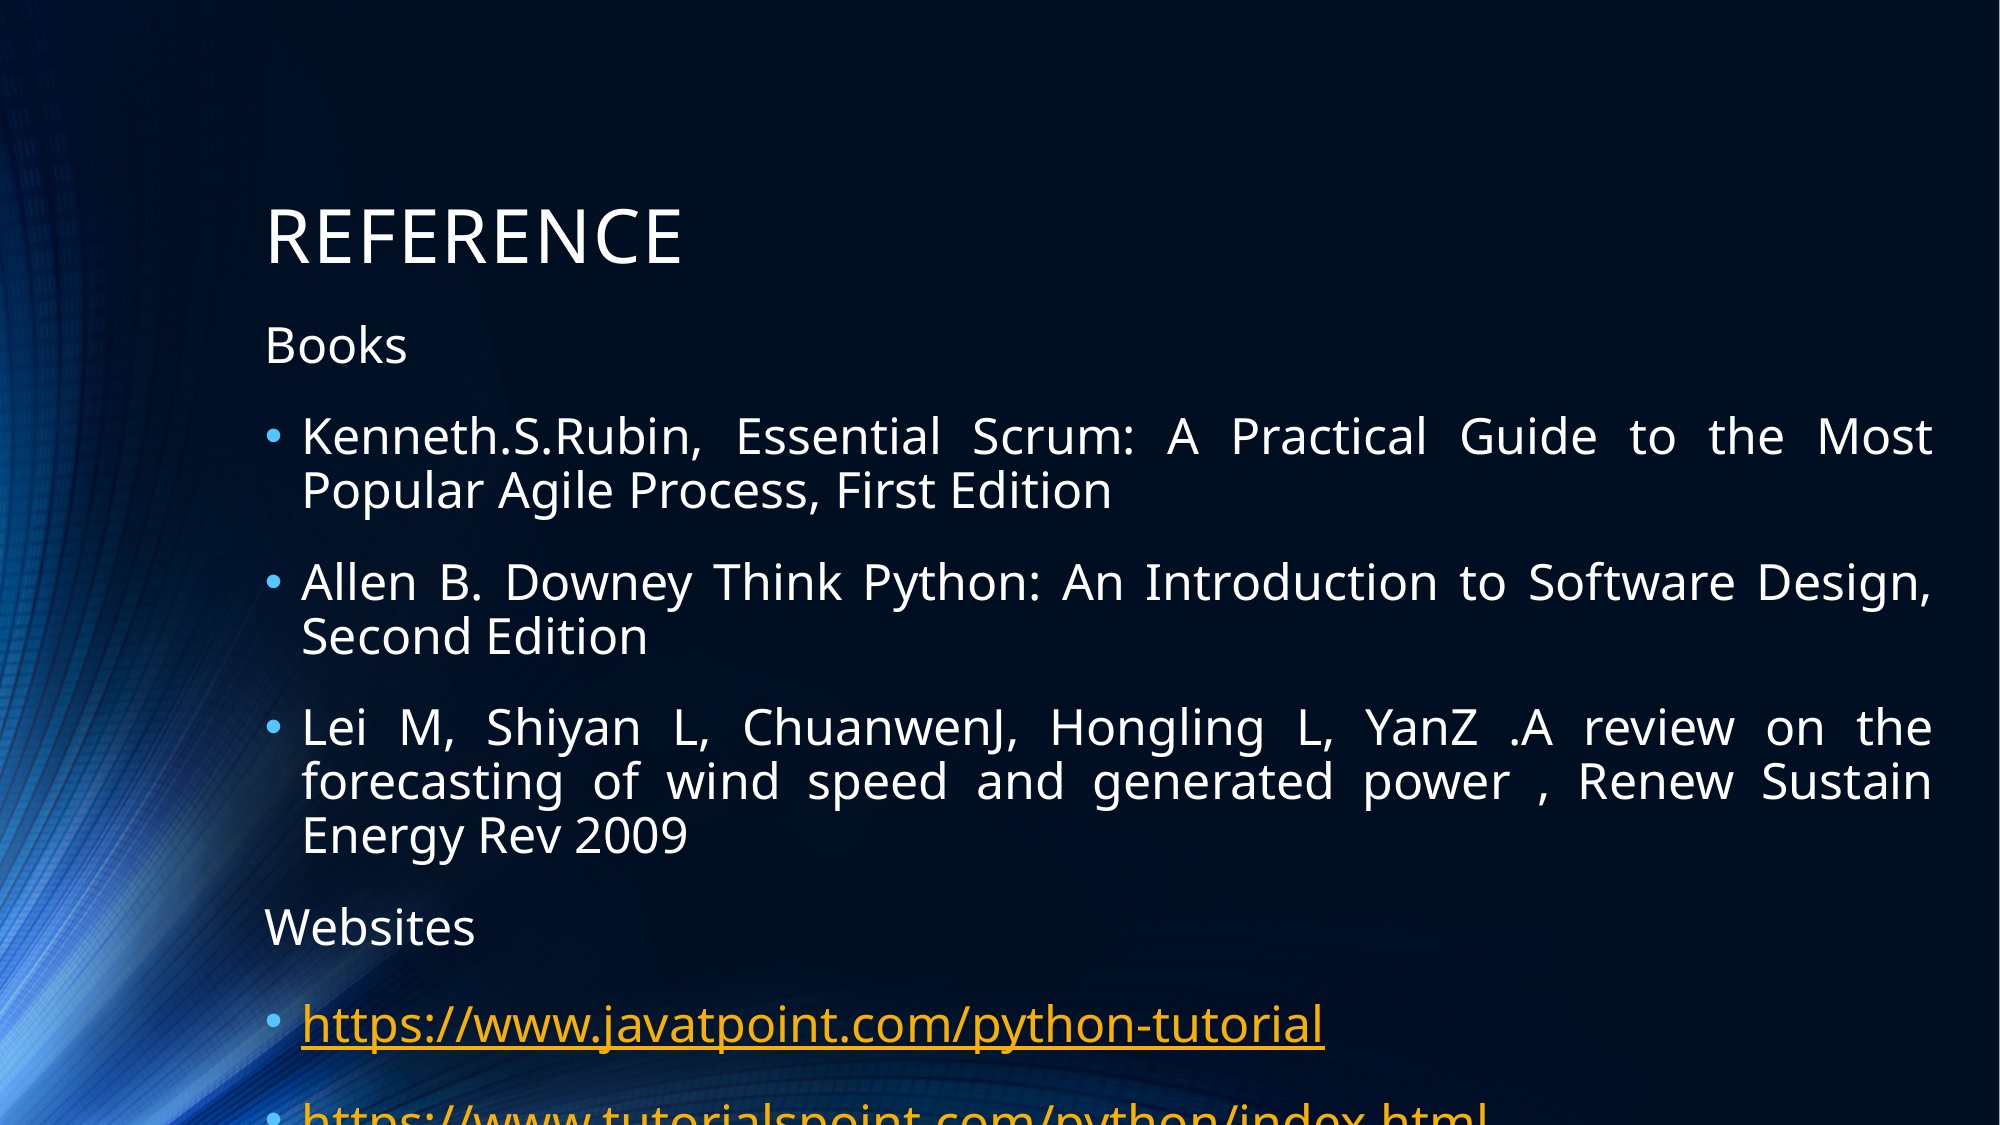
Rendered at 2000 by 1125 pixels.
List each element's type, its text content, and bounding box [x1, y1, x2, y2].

title REFERENCE [249, 62, 1750, 288]
picture [0, 0, 2000, 1125]
list Books Kenneth.S.Rubin, Essential Scrum: A Practical Guide to the Most Popular Agile Process, First Edition Allen B. Downey Think Python: An Introduction to Software Design, Second Edition Lei M, Shiyan L, ChuanwenJ, Hongling L, YanZ .A review on the forecasting of wind speed and generated power , Renew Sustain Energy Rev 2009 Websites https://www.javatpoint.com/python-tutorial https://www.tutorialspoint.com/python/index.html [249, 312, 1950, 1100]
